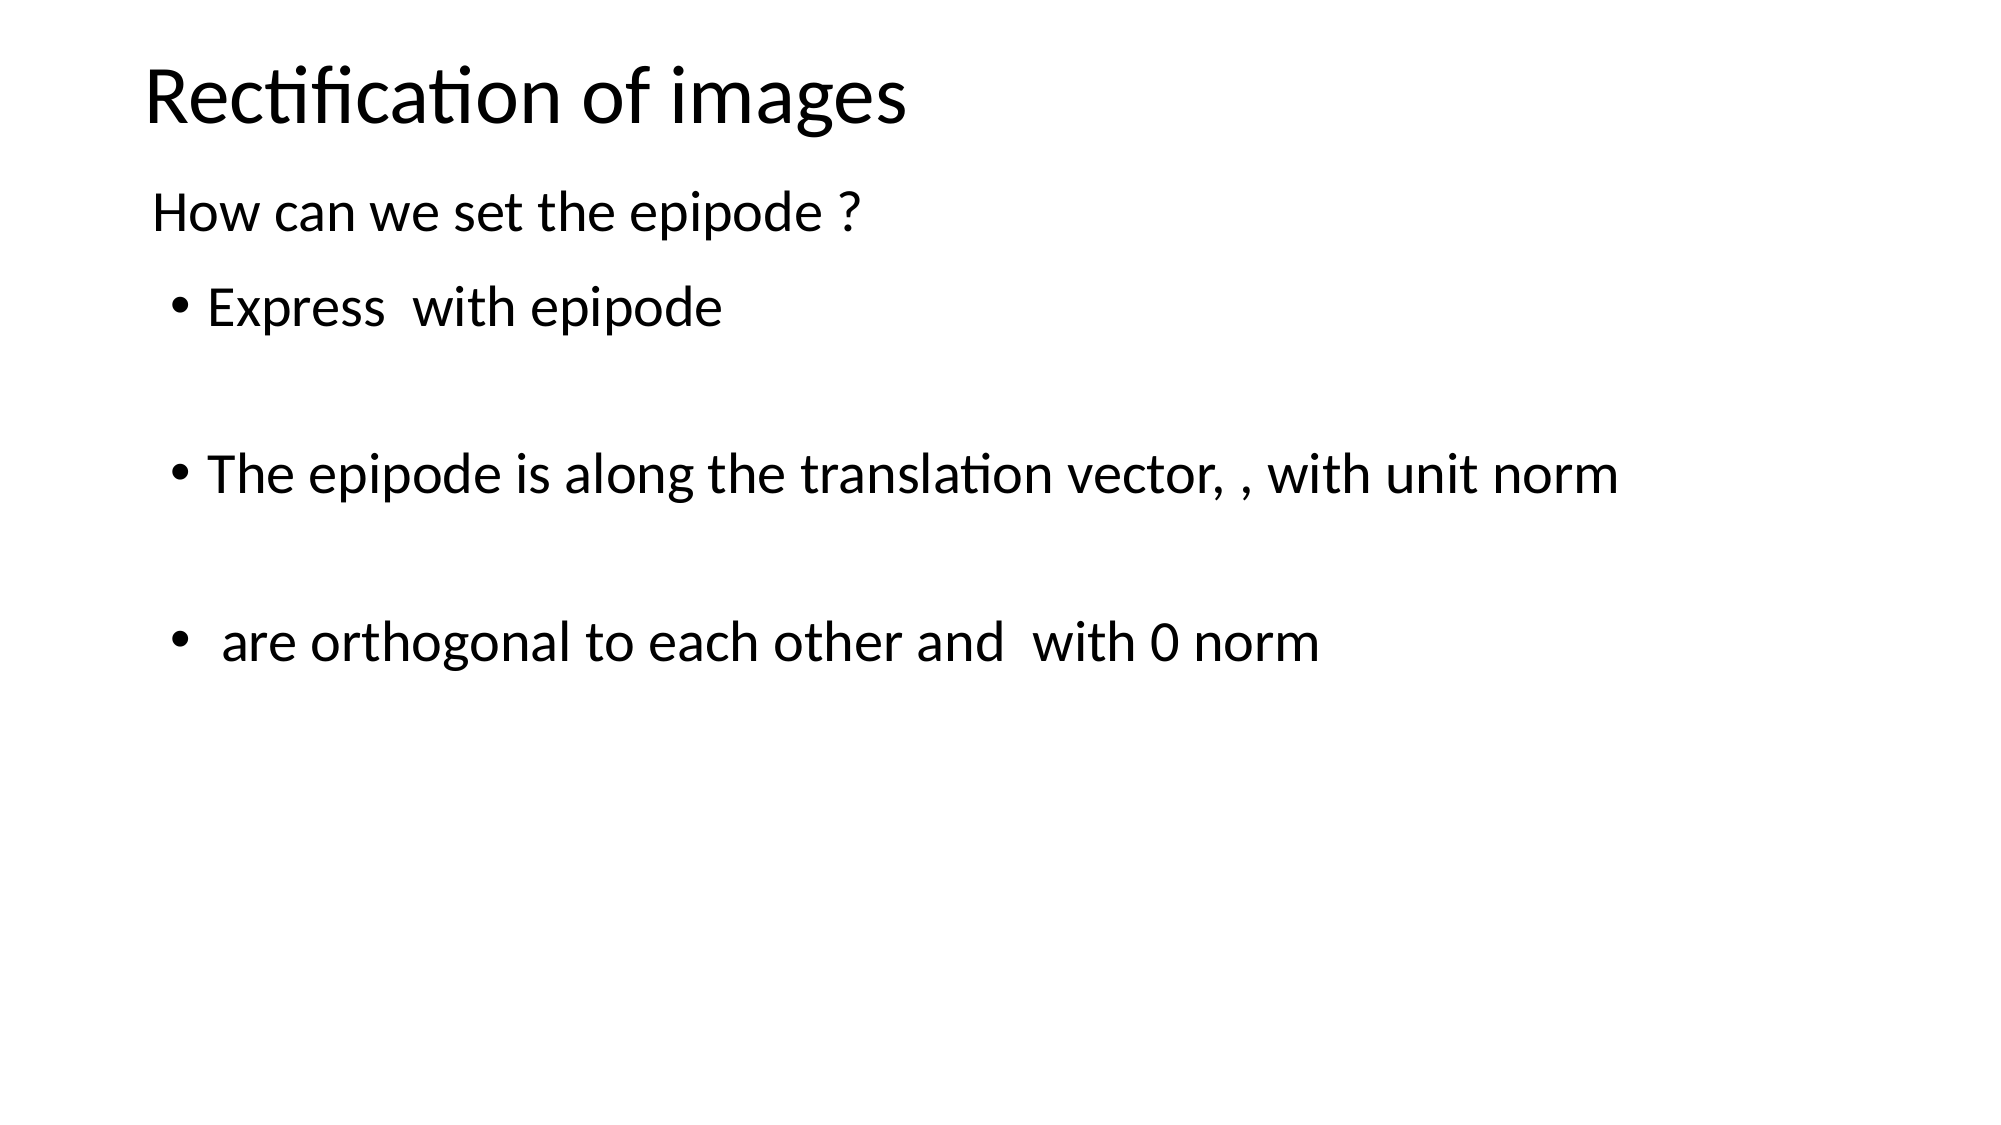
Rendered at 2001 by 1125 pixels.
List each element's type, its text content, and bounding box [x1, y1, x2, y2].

title Rectification of images [129, 25, 1855, 169]
